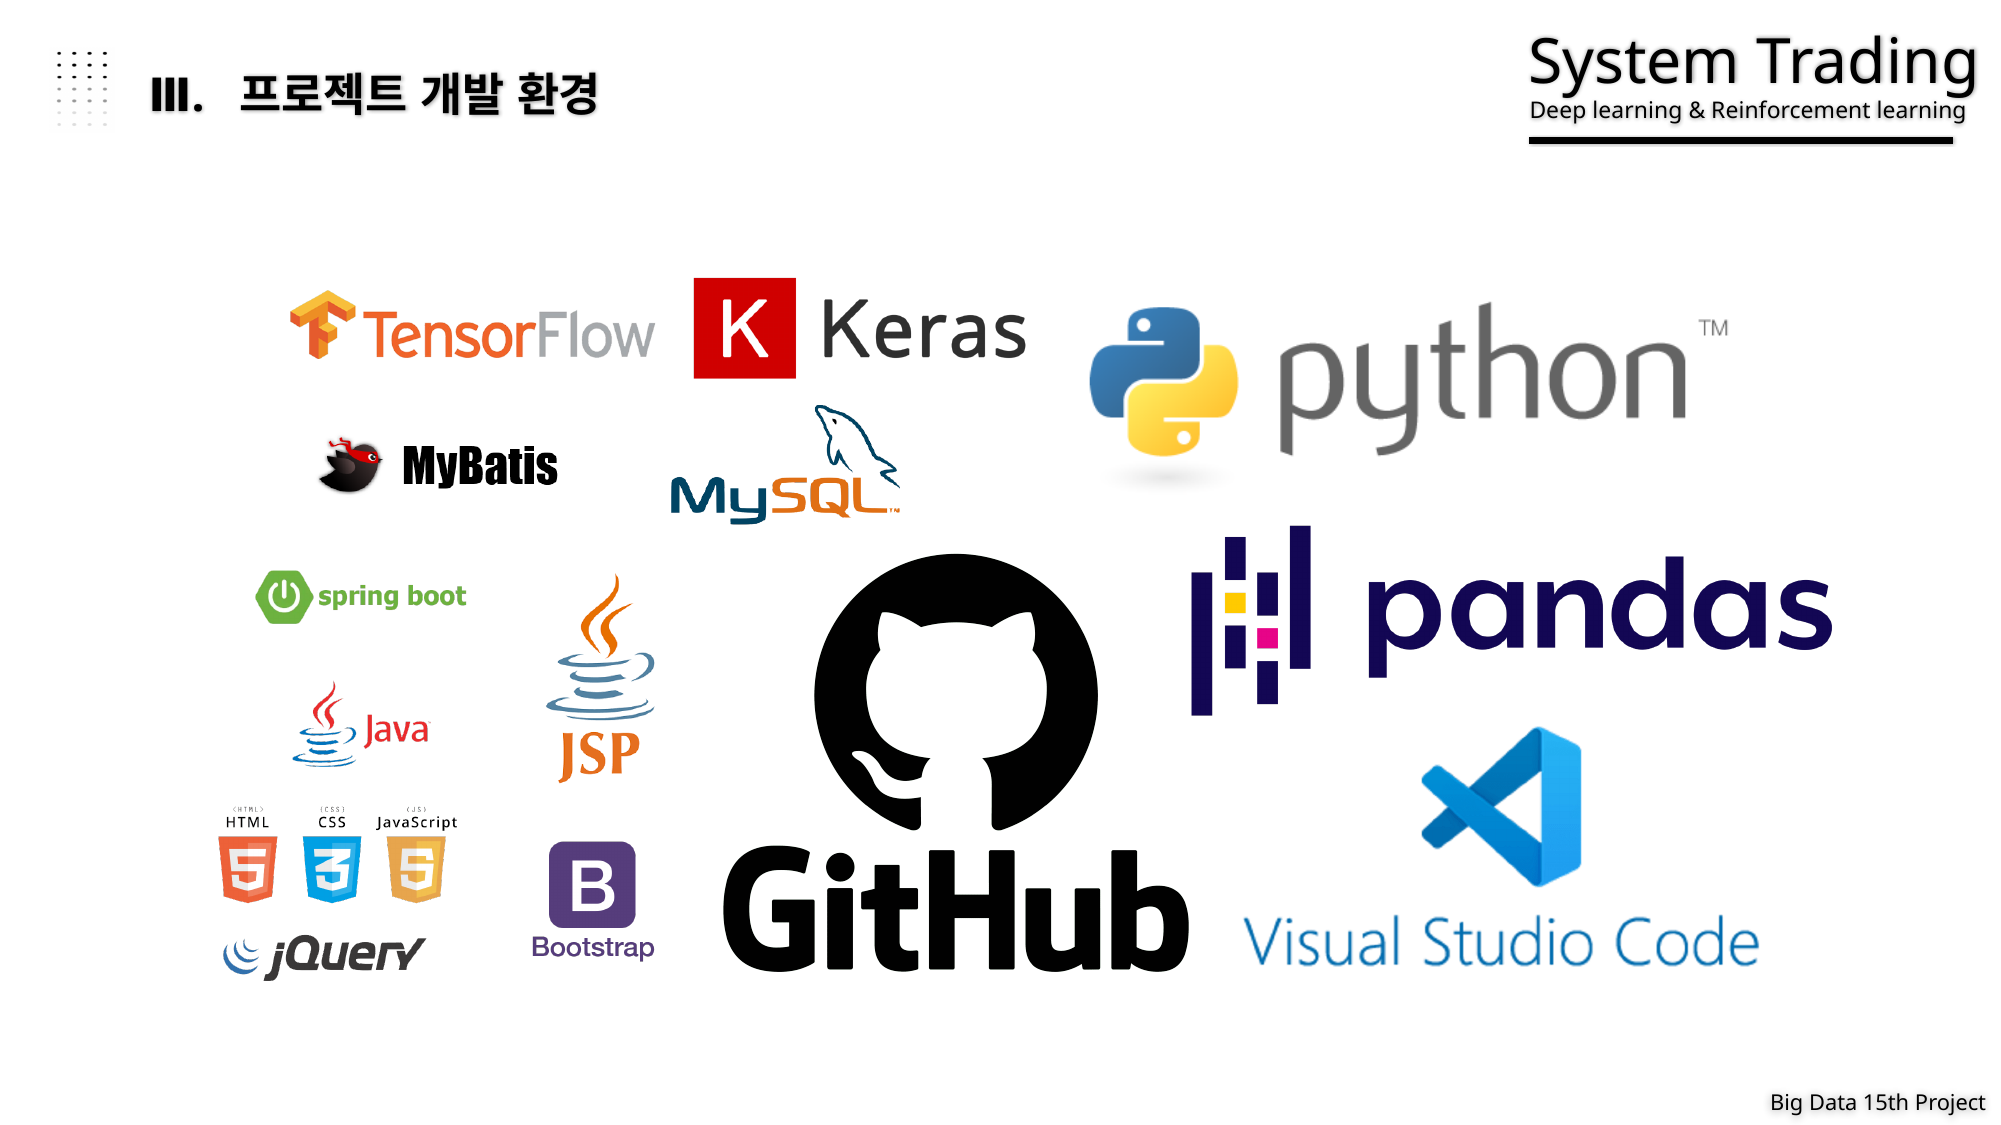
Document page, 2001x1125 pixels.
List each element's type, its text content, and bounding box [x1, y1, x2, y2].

text_box Big Data 15th Project [1535, 1076, 2000, 1116]
picture [49, 47, 115, 133]
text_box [218, 208, 1863, 1010]
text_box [1513, 14, 2000, 141]
text_box Ⅲ. 프로젝트 개발 환경 [133, 50, 647, 122]
